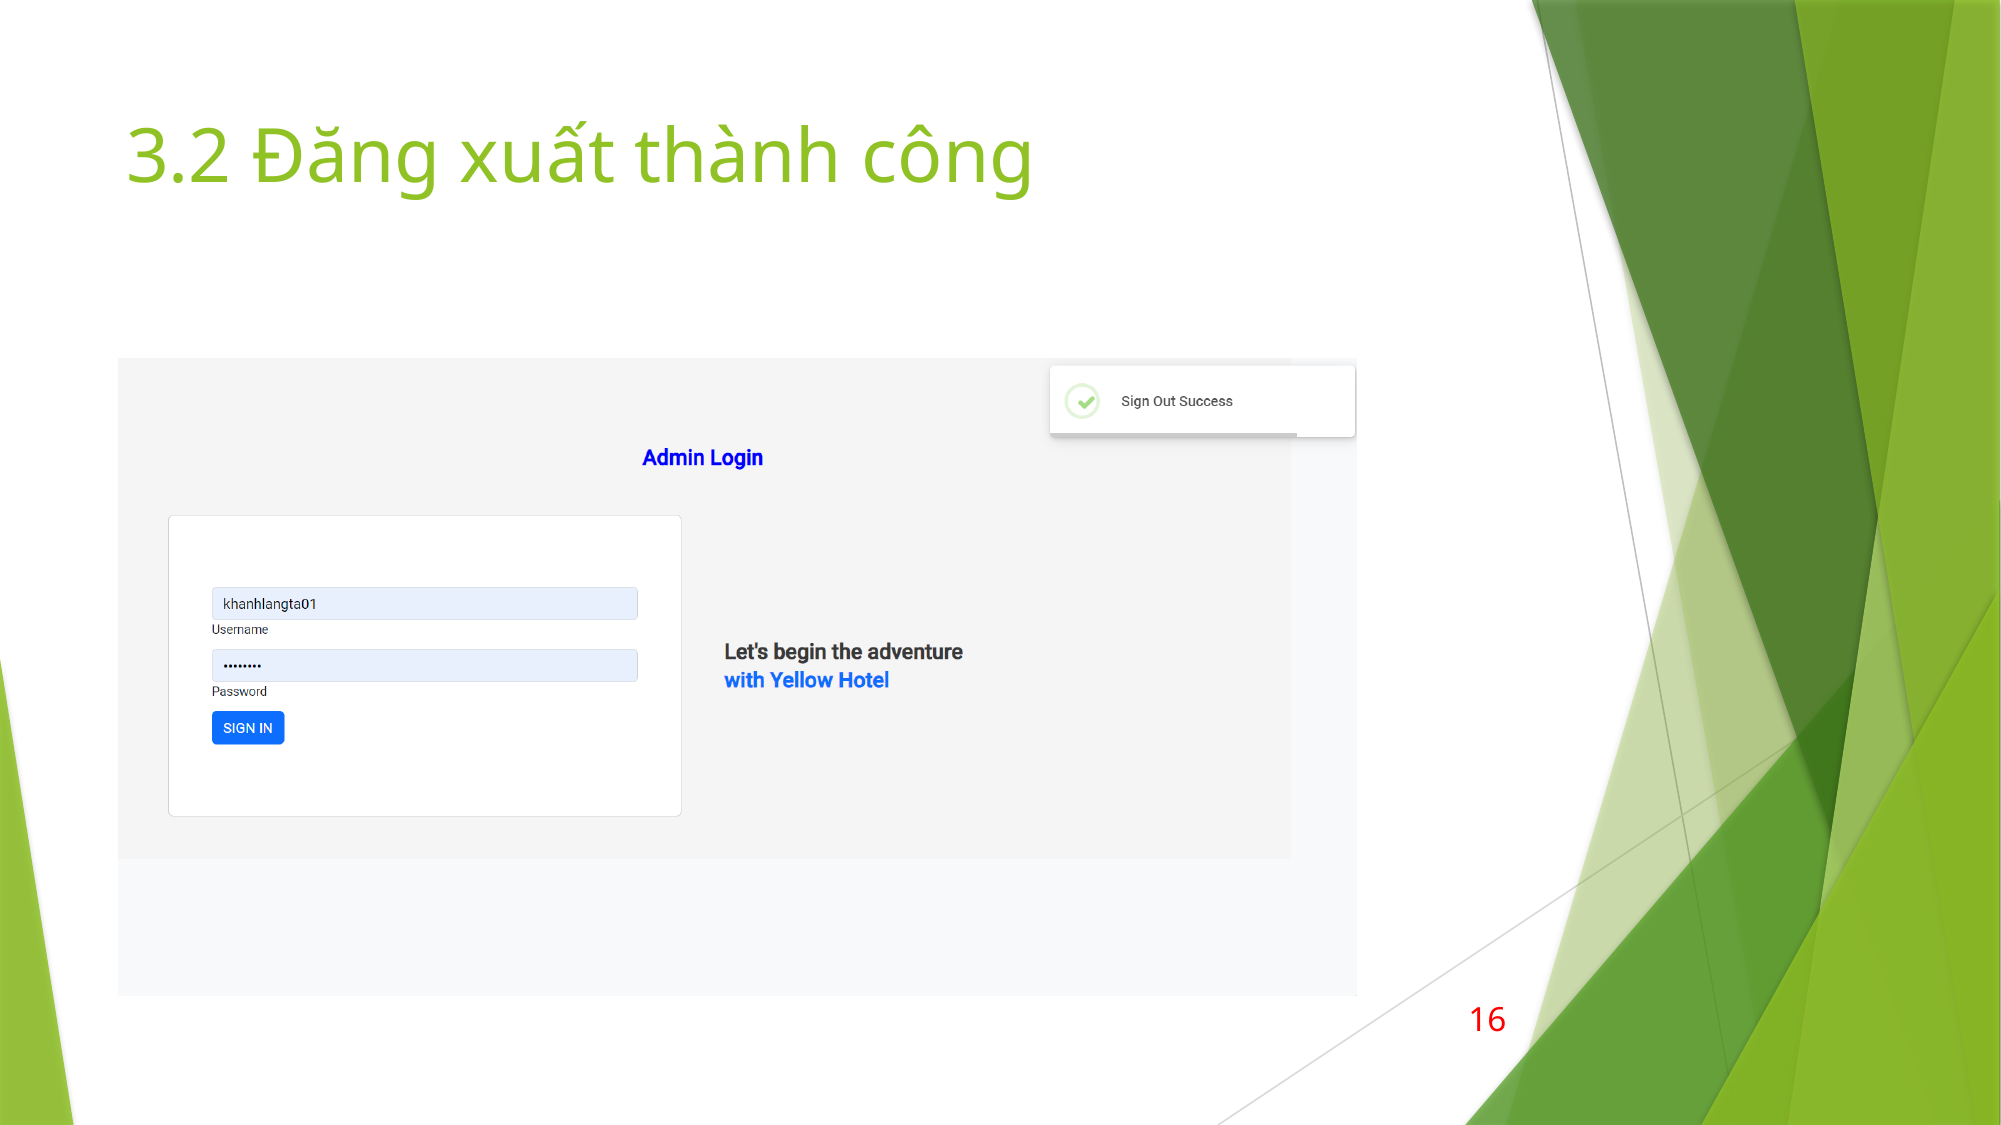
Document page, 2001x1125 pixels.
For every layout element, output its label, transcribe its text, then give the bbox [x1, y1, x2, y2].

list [118, 358, 1358, 996]
title 3.2 Đăng xuất thành công [111, 99, 1522, 317]
slide_number 16 [1409, 991, 1522, 1051]
